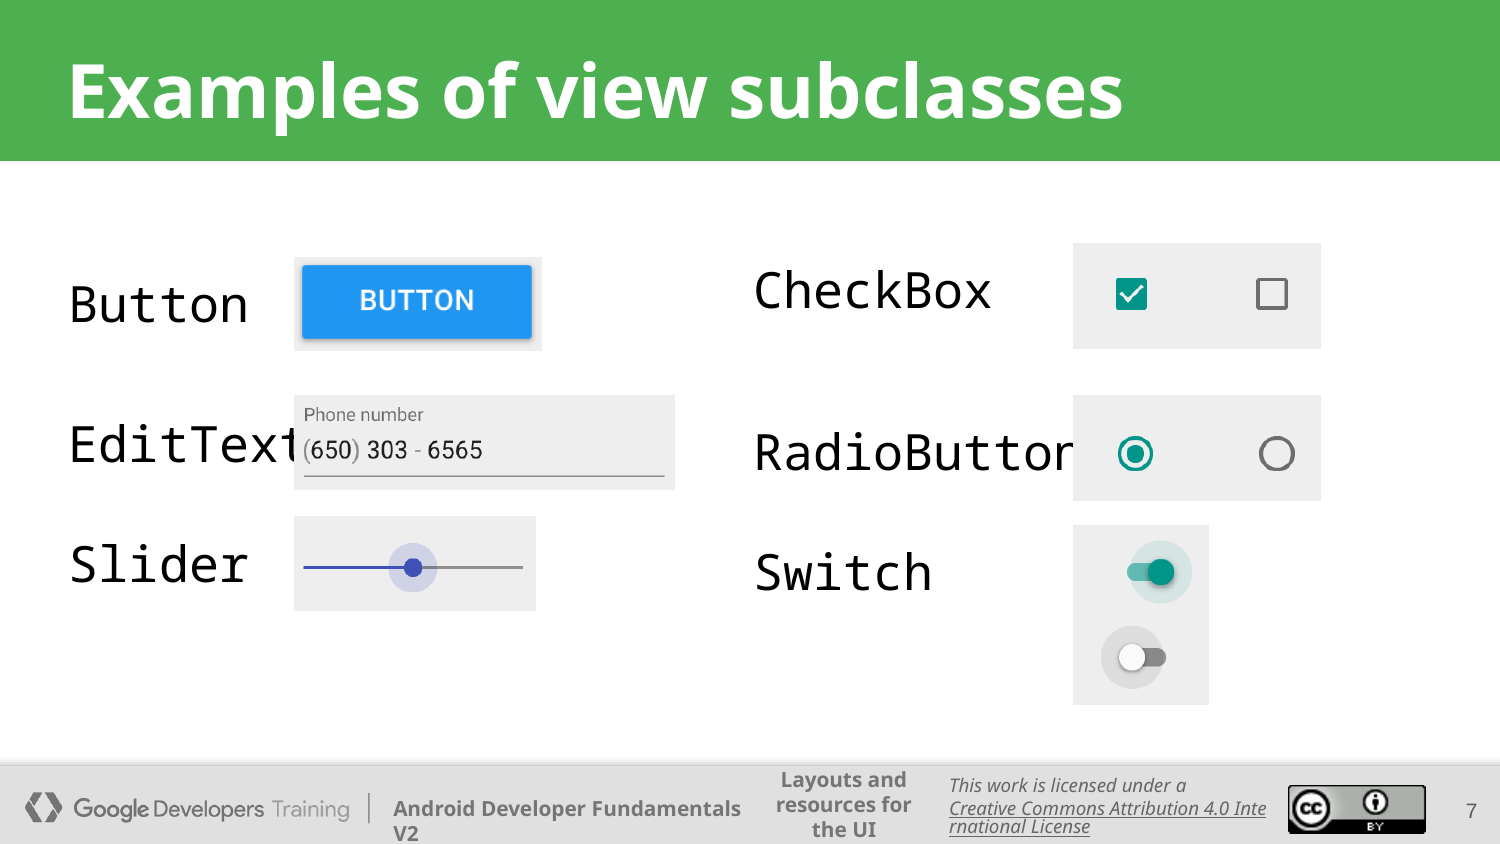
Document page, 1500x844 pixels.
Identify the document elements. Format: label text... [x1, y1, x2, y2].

text_box CheckBox RadioButton Switch [738, 243, 1104, 636]
picture [0, 161, 1500, 844]
slide_number 7 [1402, 777, 1493, 842]
title Examples of view subclasses [51, 28, 1472, 122]
text_box Button EditText Slider [53, 257, 354, 629]
